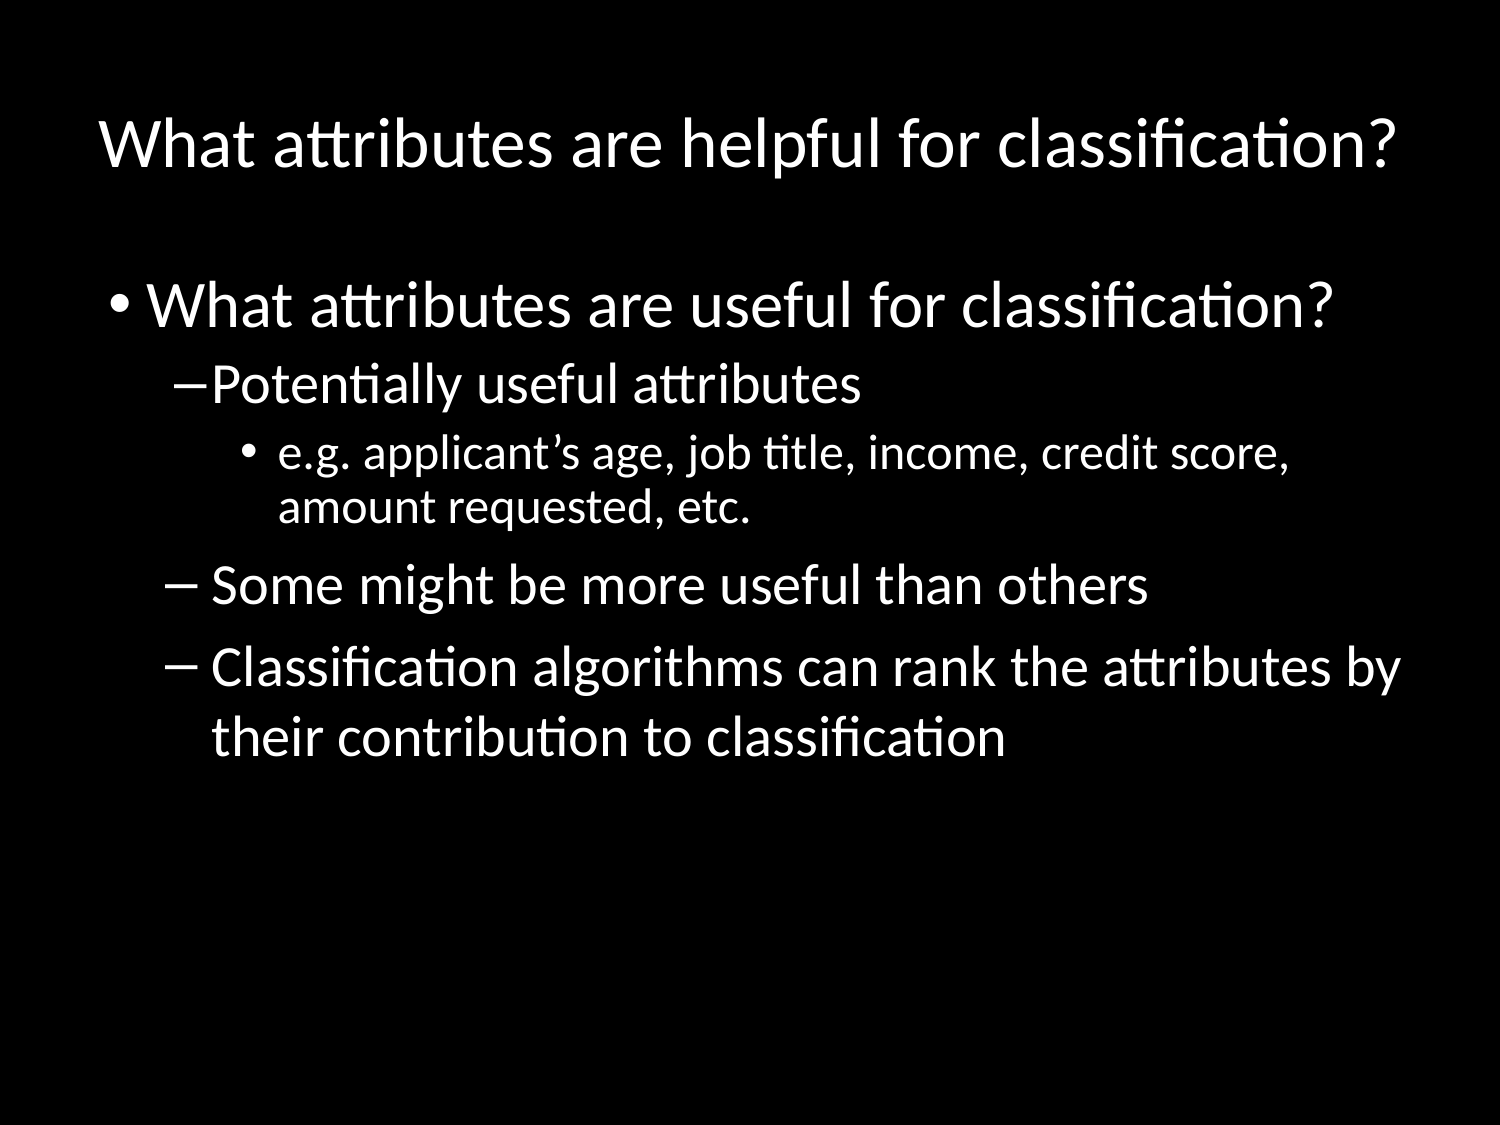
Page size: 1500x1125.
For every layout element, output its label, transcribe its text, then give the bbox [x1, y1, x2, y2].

title What attributes are helpful for classification? [75, 45, 1425, 233]
list What attributes are useful for classification? Potentially useful attributes e.g. applicant’s age, job title, income, credit score, amount requested, etc. Some might be more useful than others Classification algorithms can rank the attributes by their contribution to classification [75, 262, 1425, 1005]
